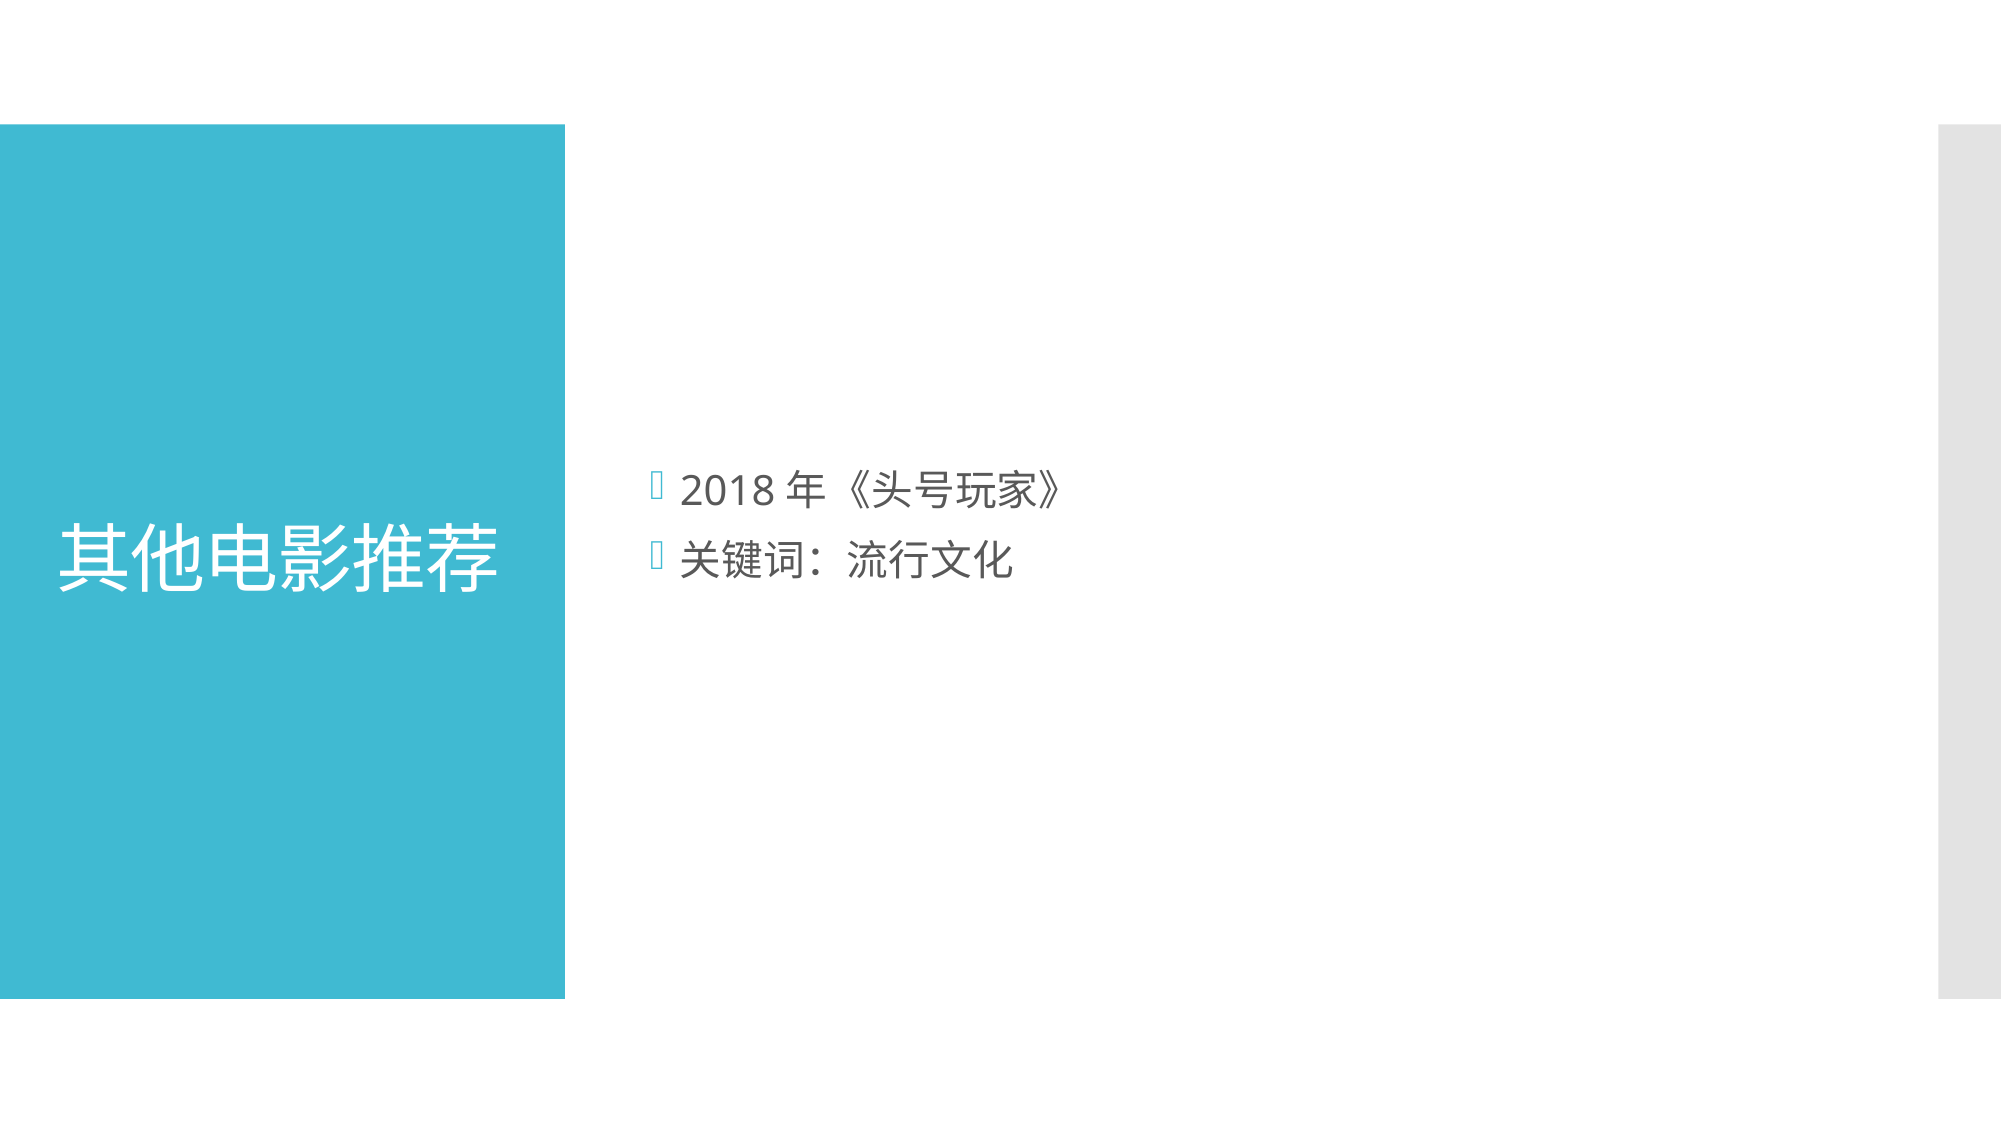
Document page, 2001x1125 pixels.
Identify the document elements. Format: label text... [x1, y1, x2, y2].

title 其他电影推荐 [41, 184, 525, 940]
list 2018年 《头号玩家》 关键词：流行文化 [634, 141, 1835, 982]
